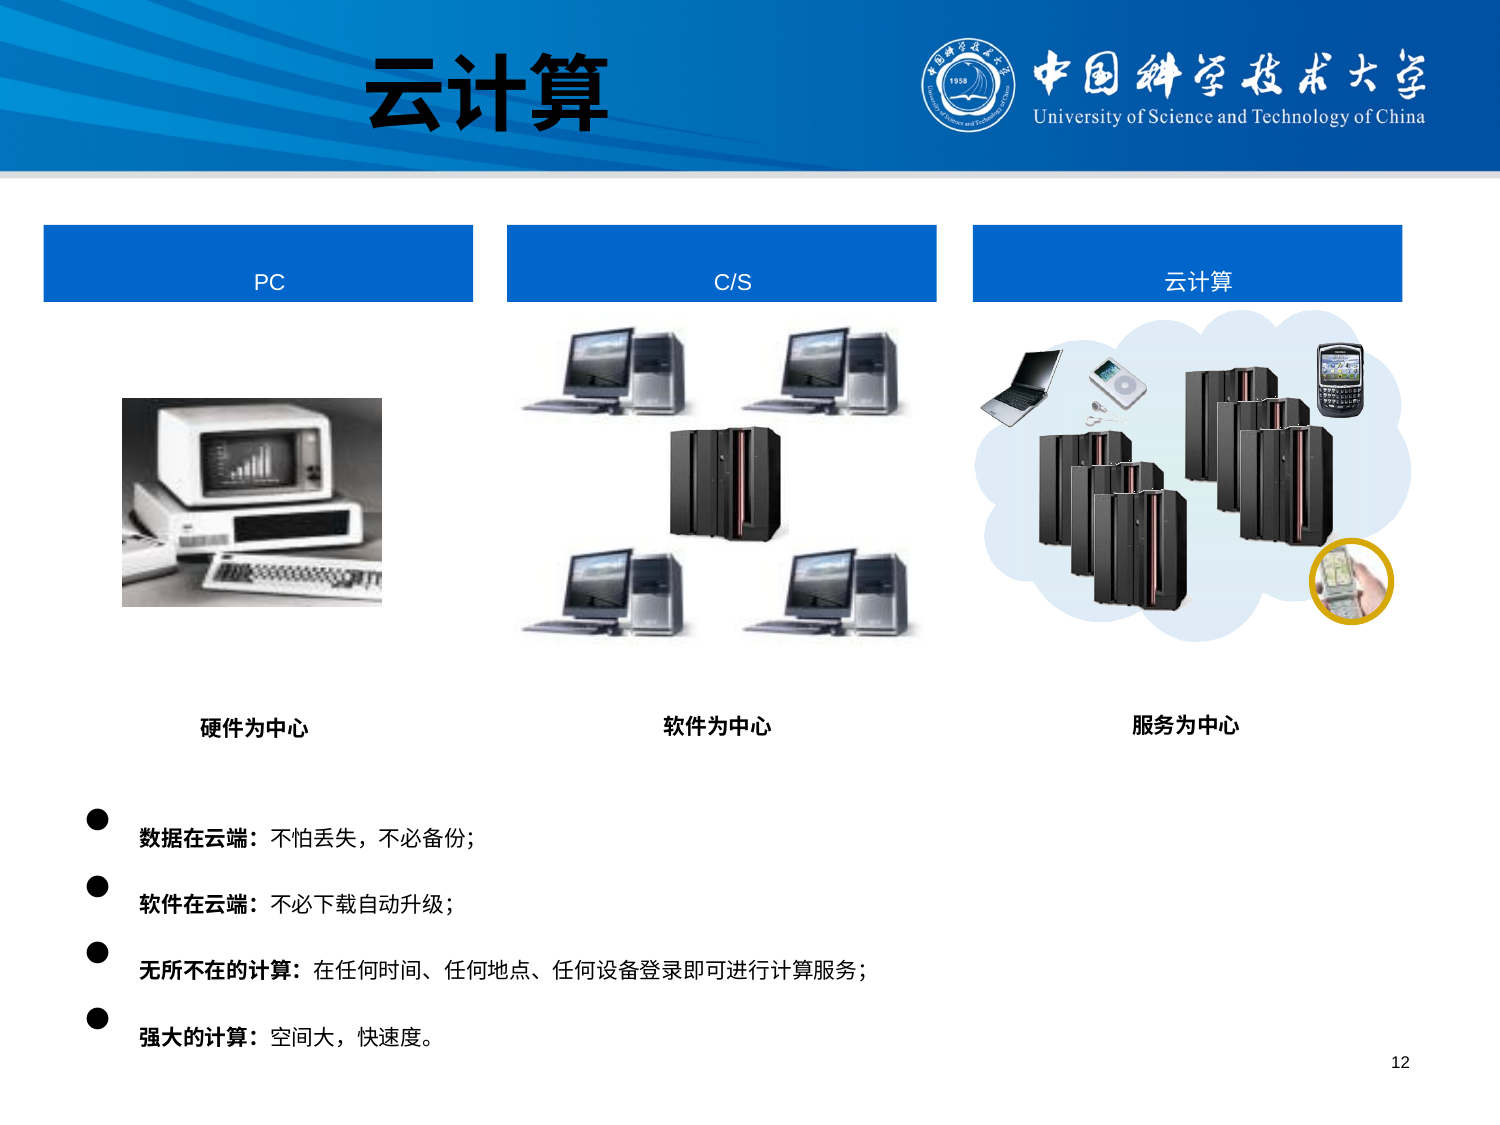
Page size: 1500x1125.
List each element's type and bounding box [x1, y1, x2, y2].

text_box [507, 224, 947, 302]
text_box [972, 224, 1413, 302]
picture [0, 0, 1500, 1125]
text_box [43, 224, 484, 302]
